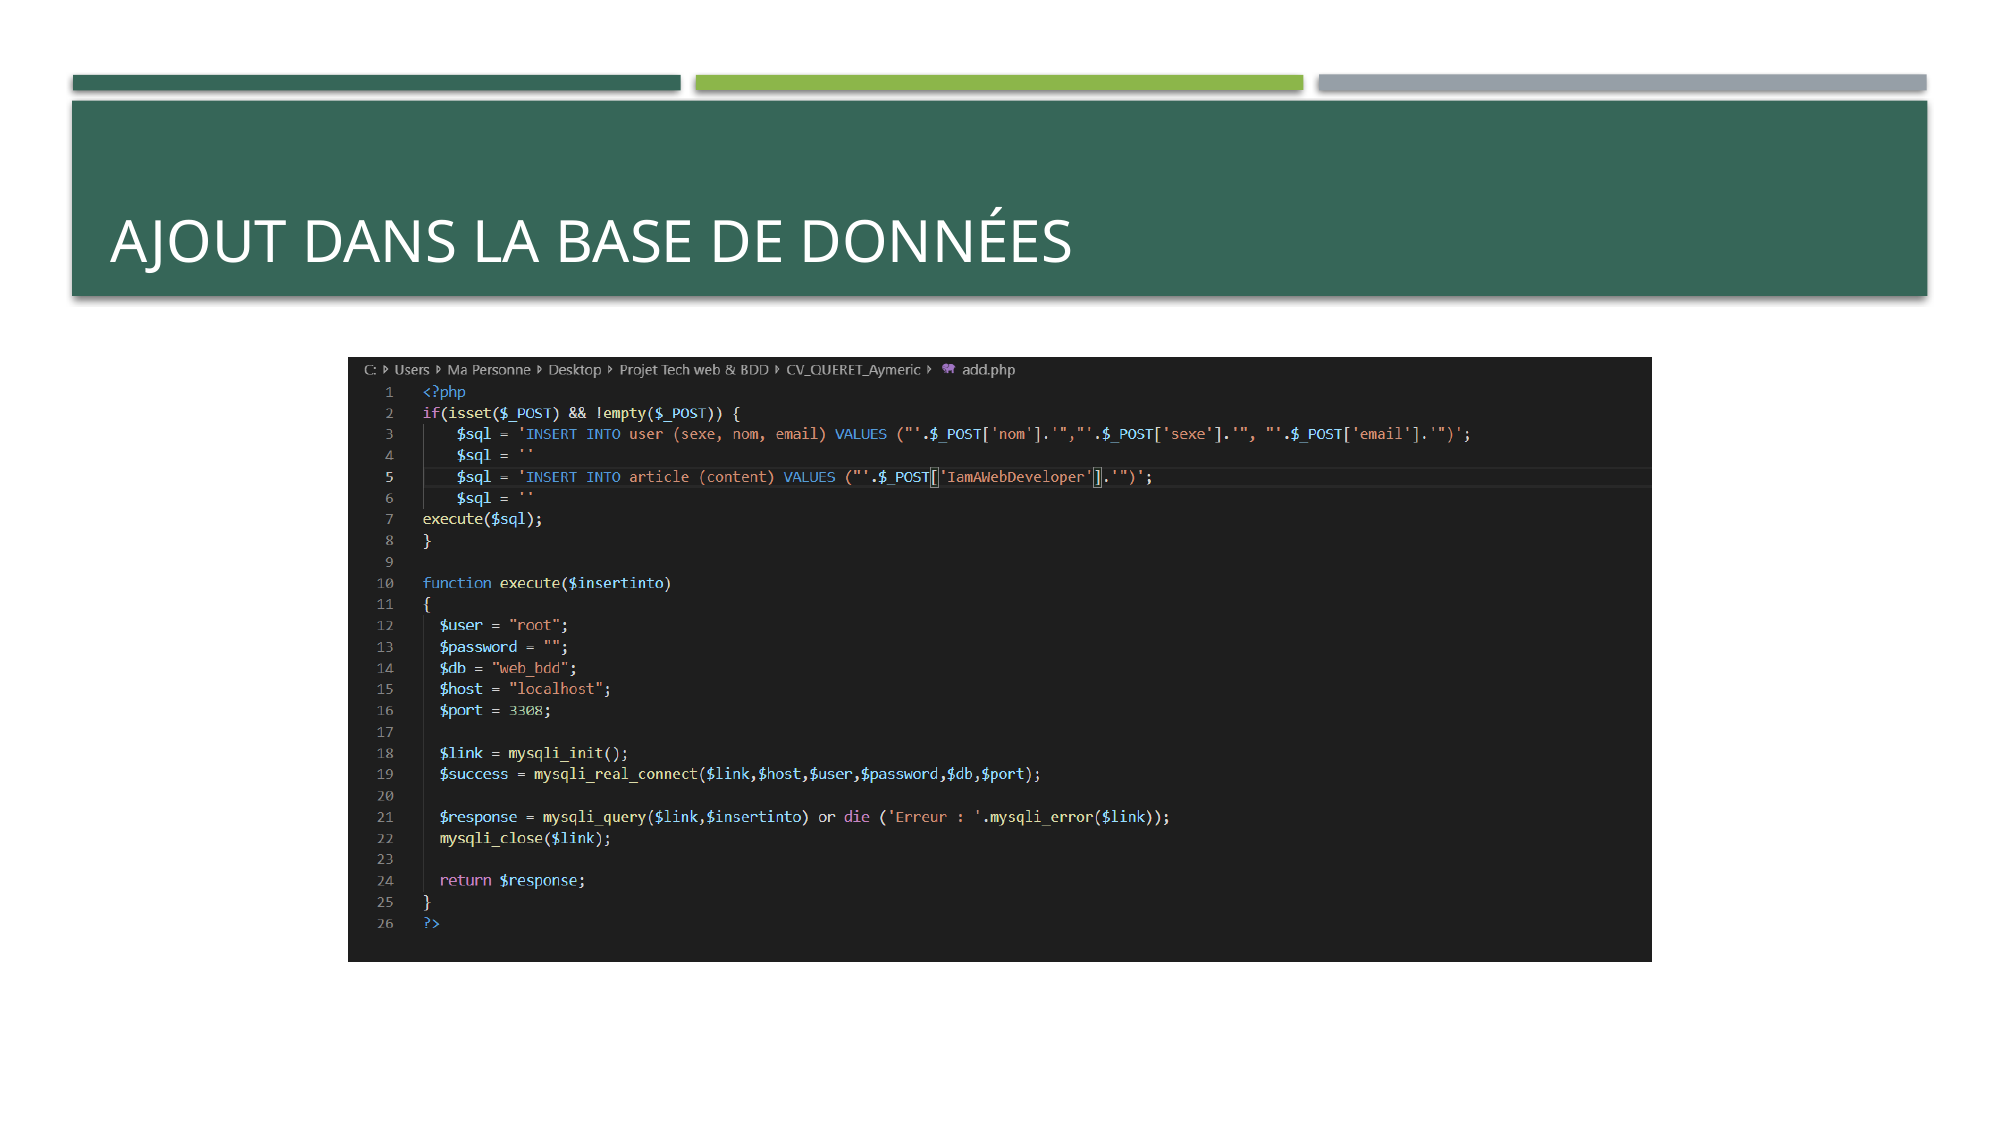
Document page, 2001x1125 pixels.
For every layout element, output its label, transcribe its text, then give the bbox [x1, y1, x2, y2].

title Ajout dans la base de données [95, 115, 1905, 282]
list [348, 357, 1652, 962]
